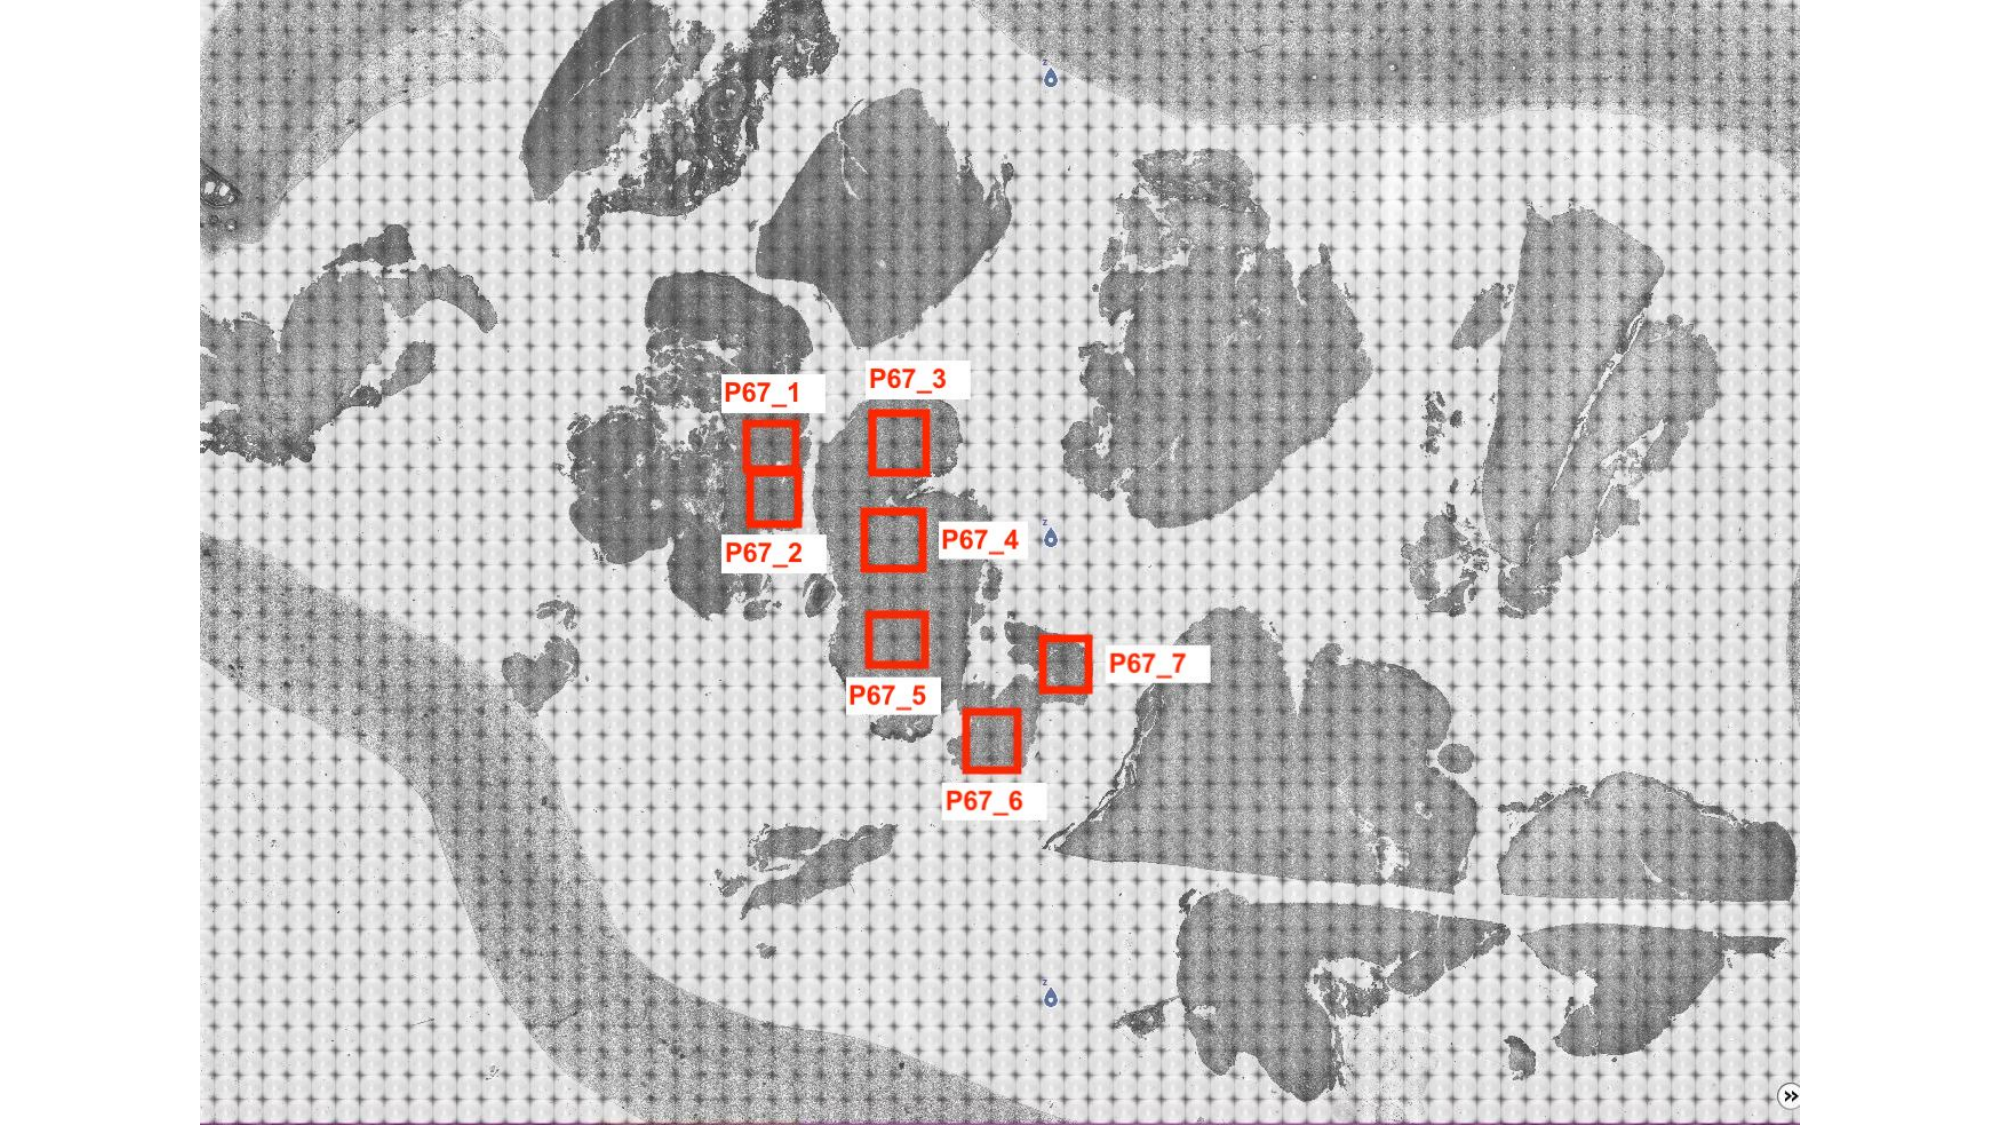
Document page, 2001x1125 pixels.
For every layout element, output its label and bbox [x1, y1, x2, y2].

picture [200, 0, 1800, 1125]
